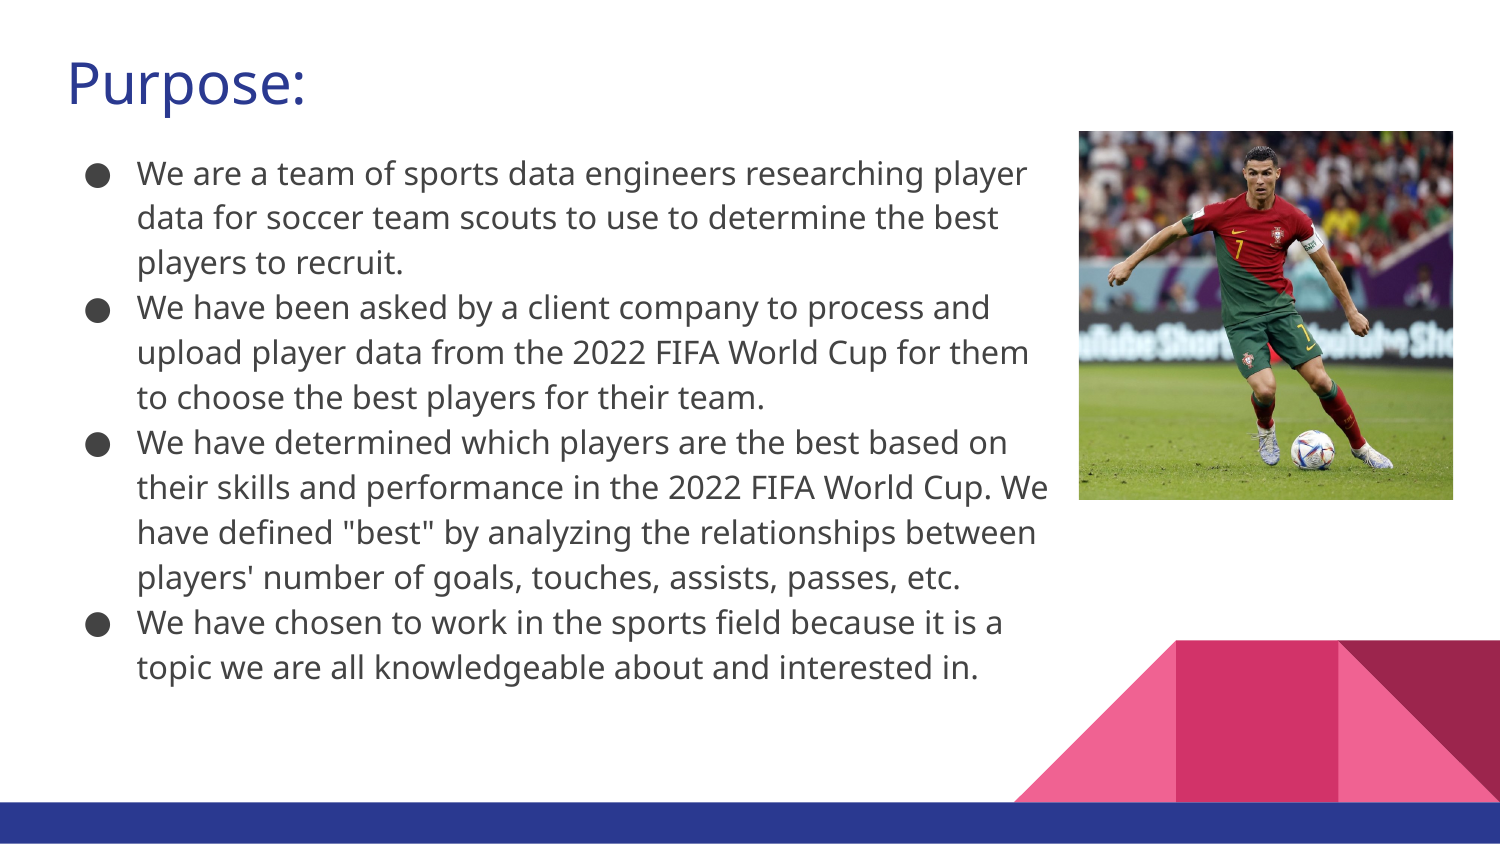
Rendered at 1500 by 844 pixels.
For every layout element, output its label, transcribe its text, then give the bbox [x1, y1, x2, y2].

picture [1078, 131, 1454, 501]
title Purpose: [51, 31, 1449, 132]
list We are a team of sports data engineers researching player data for soccer team scouts to use to determine the best players to recruit. We have been asked by a client company to process and upload player data from the 2022 FIFA World Cup for them to choose the best players for their team. We have determined which players are the best based on their skills and performance in the 2022 FIFA World Cup. We have defined "best" by analyzing the relationships between players' number of goals, touches, assists, passes, etc. We have chosen to work in the sports field because it is a topic we are all knowledgeable about and interested in. [51, 131, 1067, 752]
